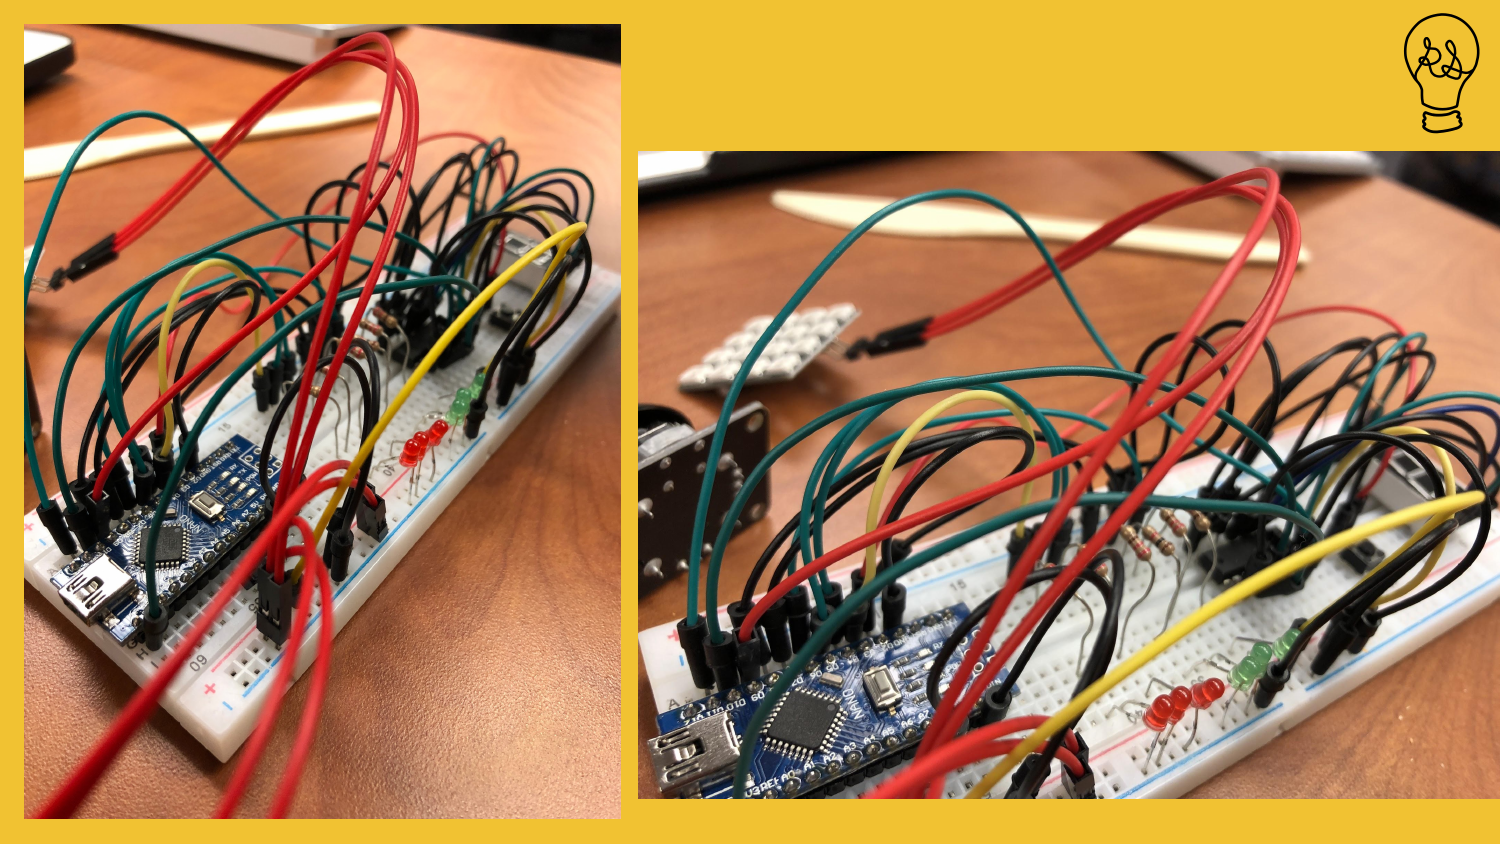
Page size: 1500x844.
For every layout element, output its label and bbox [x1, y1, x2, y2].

picture [1371, 9, 1499, 137]
picture [24, 24, 621, 819]
picture [638, 151, 1500, 799]
